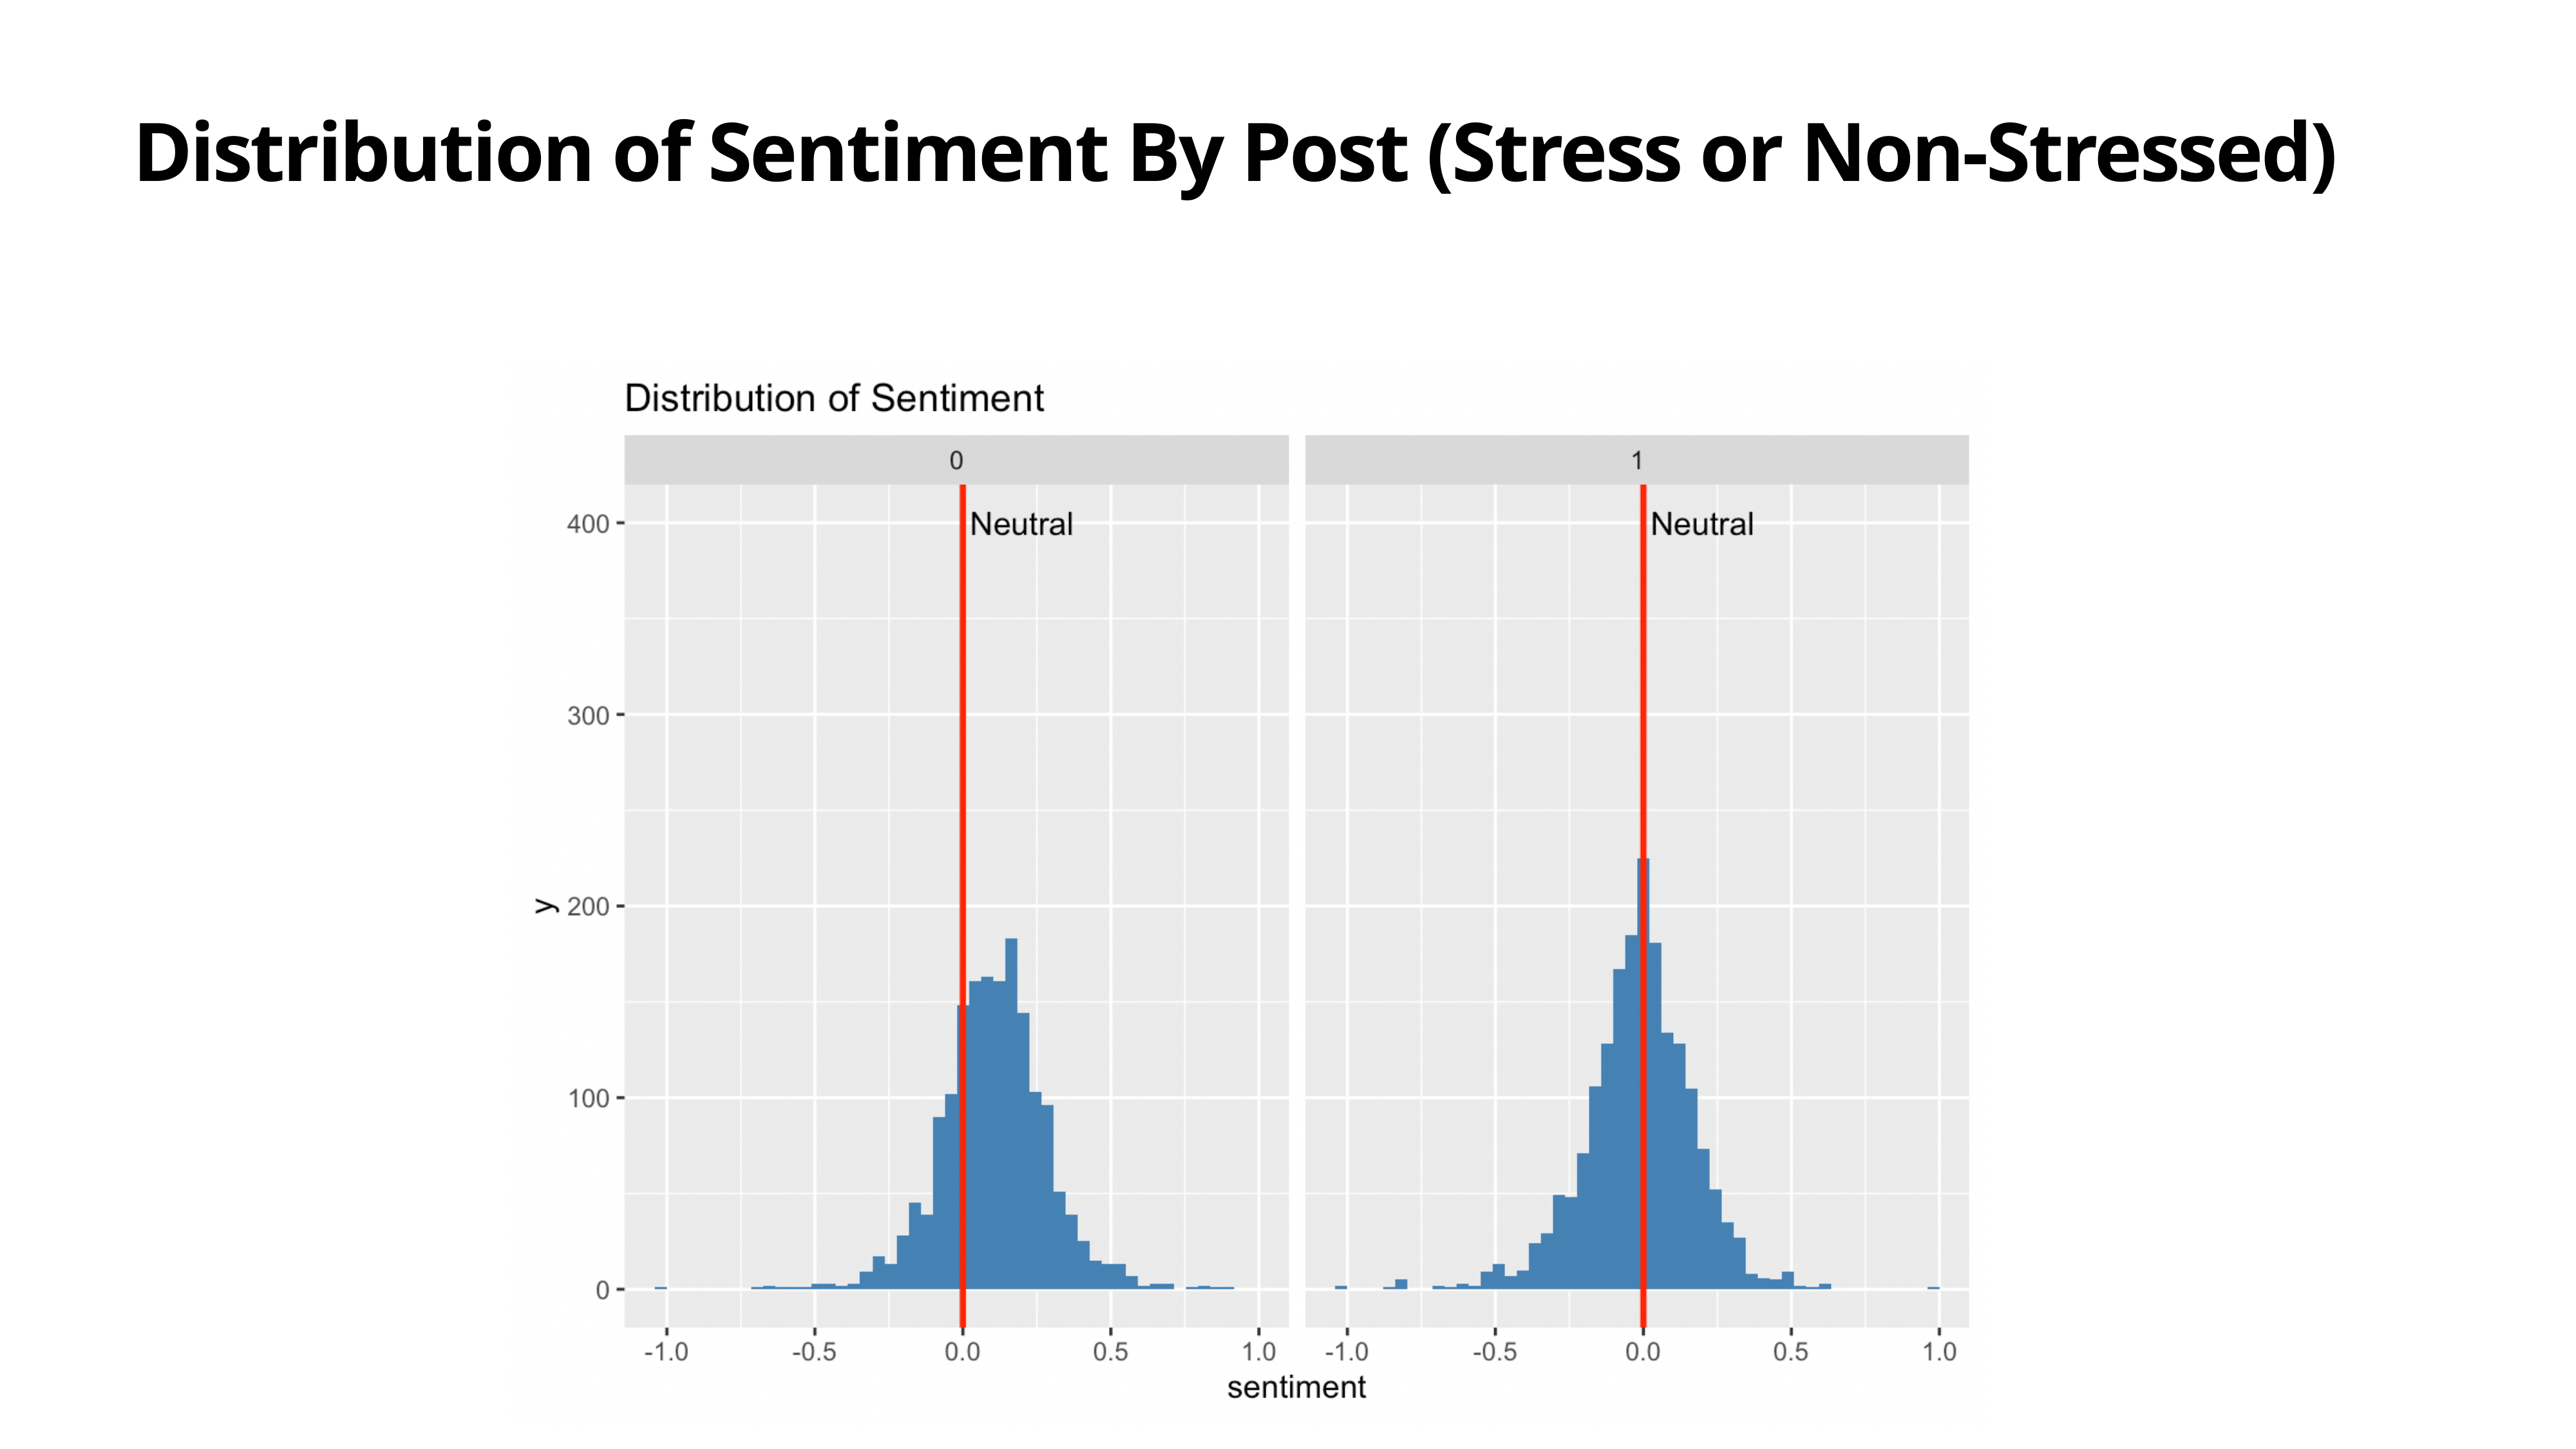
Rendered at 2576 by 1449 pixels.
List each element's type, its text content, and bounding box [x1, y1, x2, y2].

picture [509, 359, 1989, 1426]
title Distribution of Sentiment By Post (Stress or Non-Stressed) [127, 113, 2449, 266]
